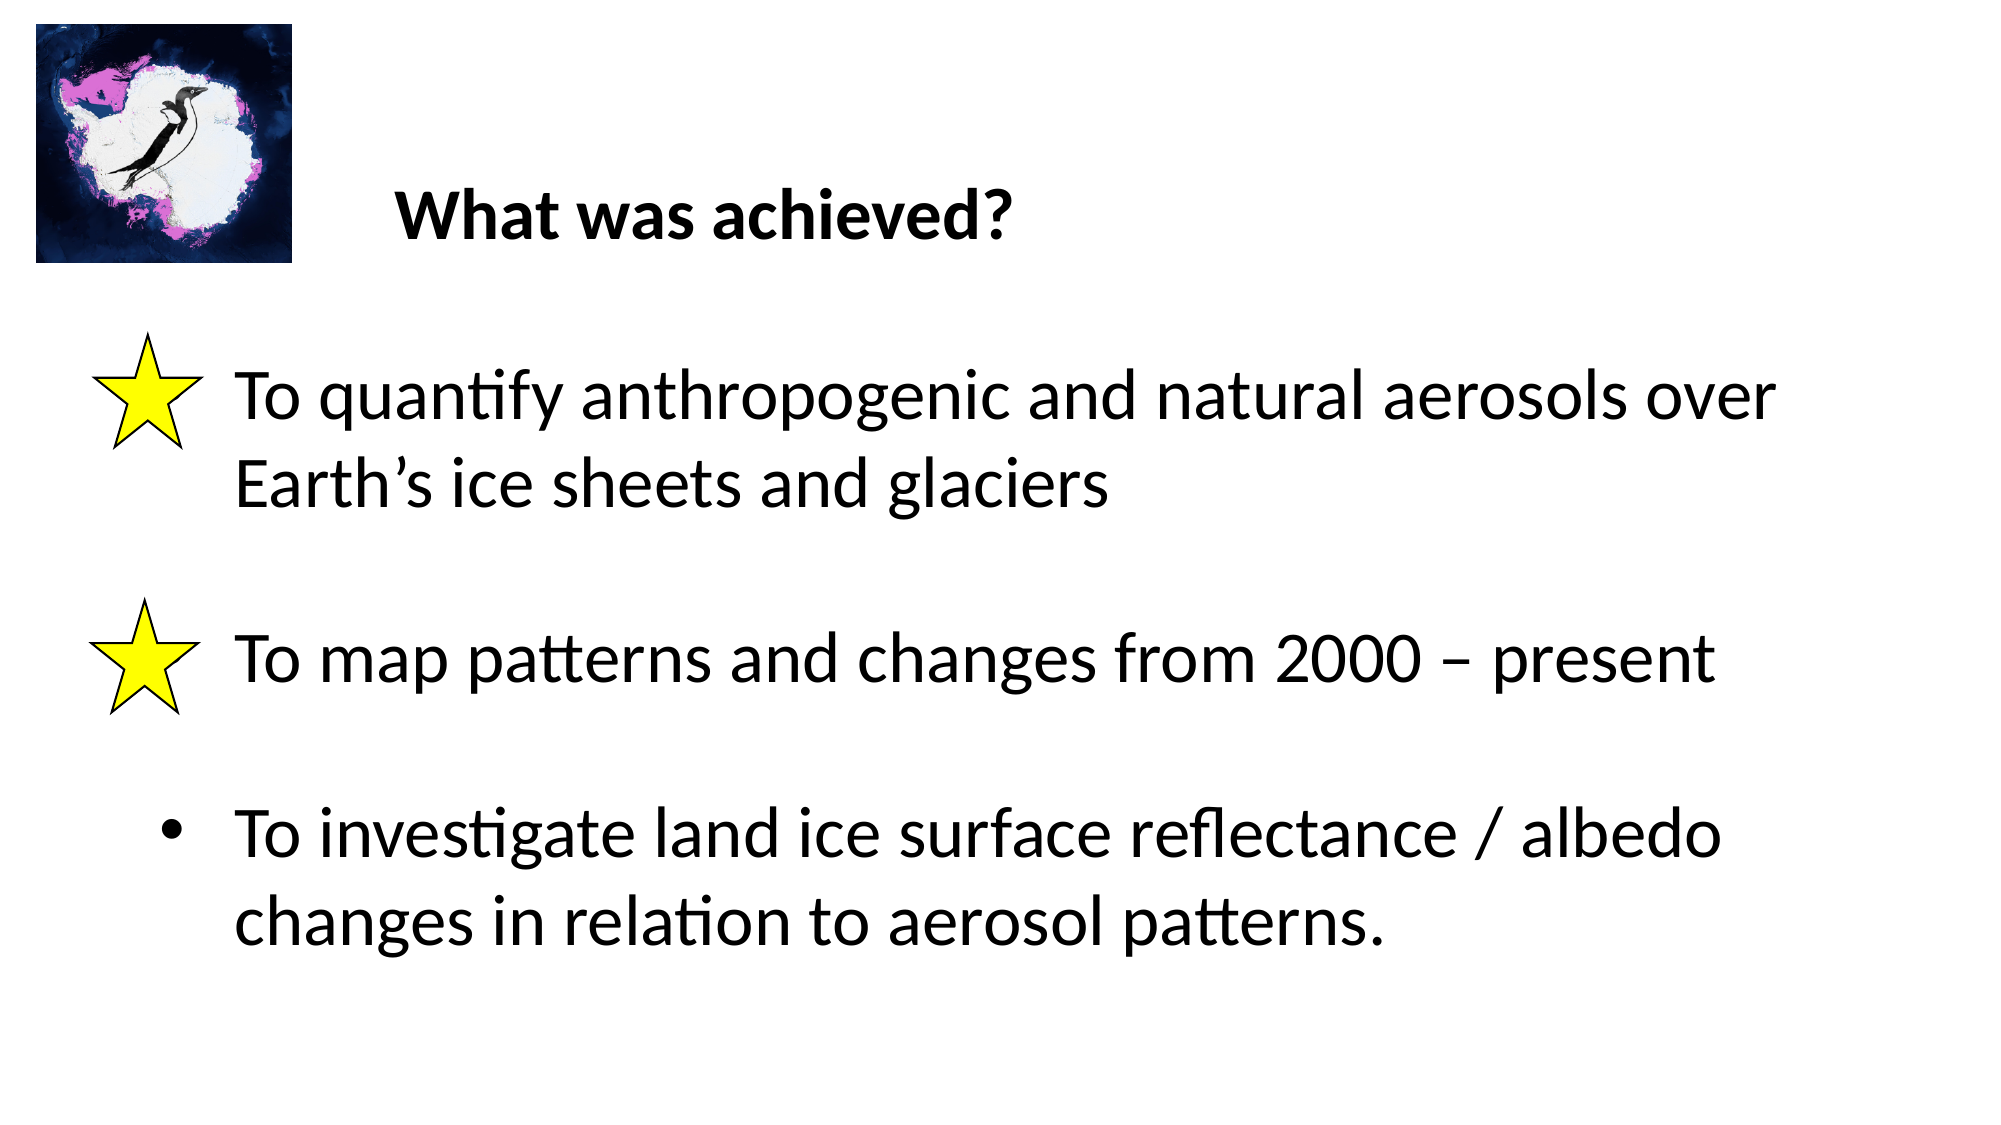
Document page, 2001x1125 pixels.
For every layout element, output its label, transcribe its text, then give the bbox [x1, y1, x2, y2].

text_box What was achieved? [379, 159, 1031, 262]
text_box To quantify anthropogenic and natural aerosols over Earth’s ice sheets and glaciers To map patterns and changes from 2000 – present To investigate land ice surface reflectance / albedo changes in relation to aerosol patterns. [144, 339, 1867, 967]
text_box [88, 596, 202, 716]
text_box [91, 331, 205, 450]
picture [36, 24, 292, 263]
